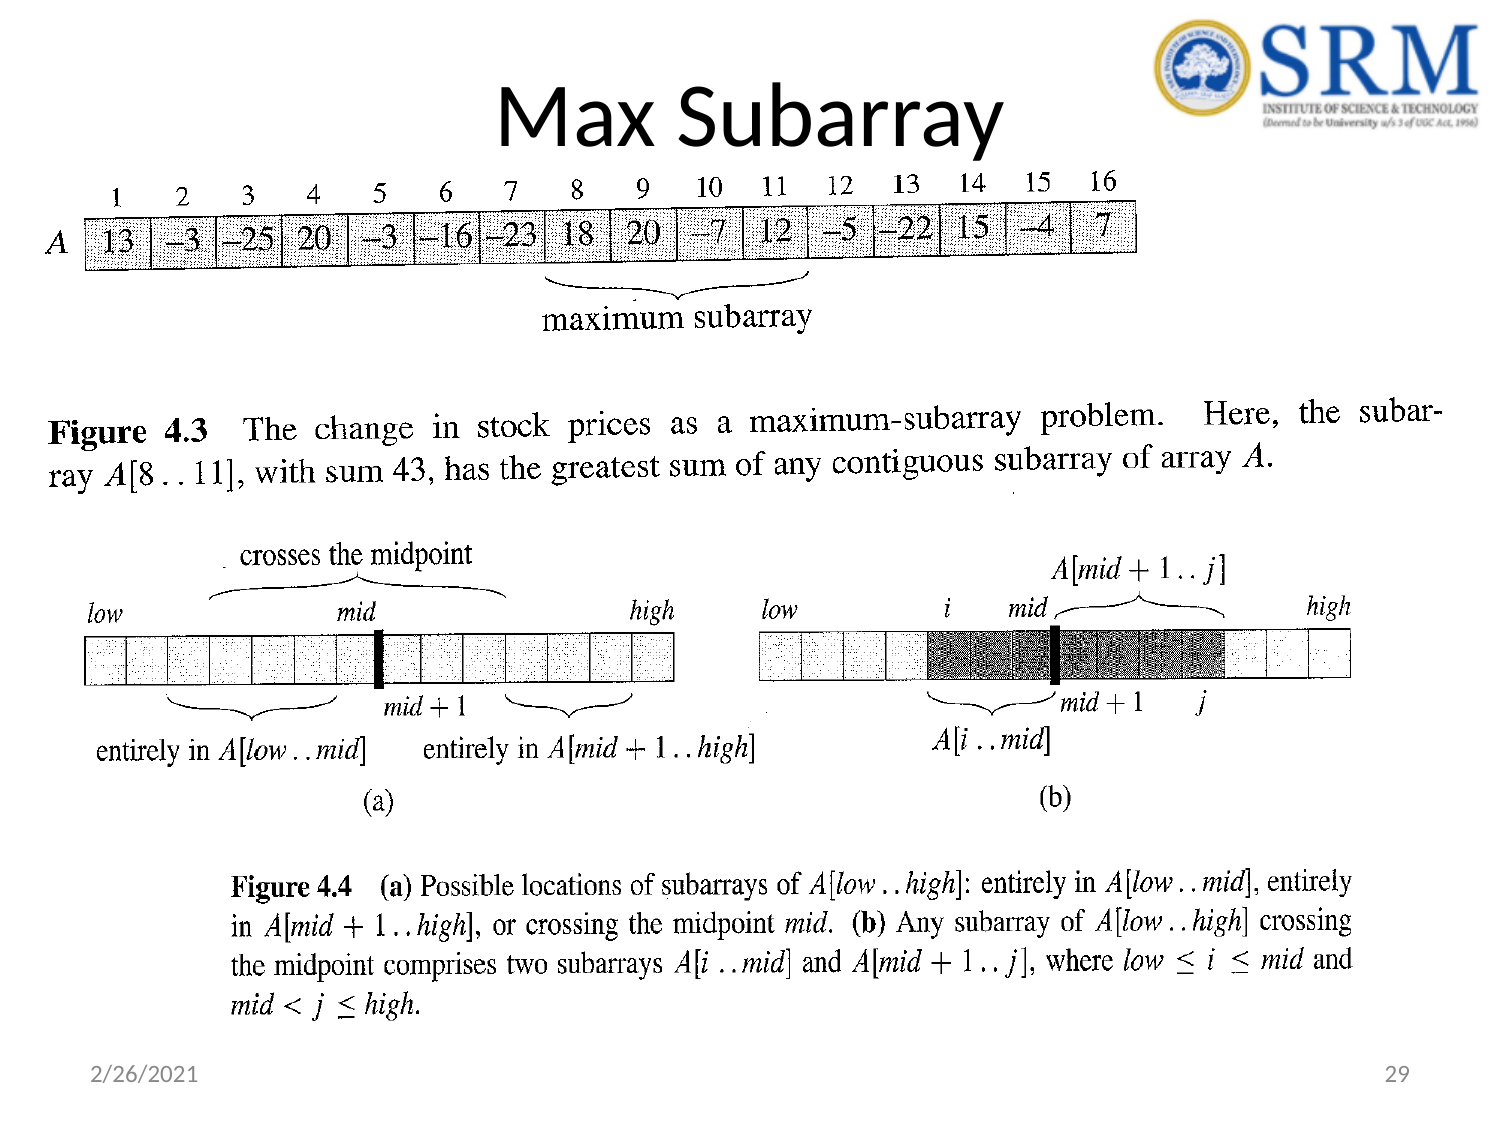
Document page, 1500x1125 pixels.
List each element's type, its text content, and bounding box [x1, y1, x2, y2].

title Max Subarray [75, 45, 1152, 160]
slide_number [75, 1046, 425, 1103]
picture [28, 162, 1452, 498]
picture [62, 524, 1363, 1038]
slide_number ‹#› [1074, 1042, 1425, 1103]
picture [1151, 0, 1500, 151]
